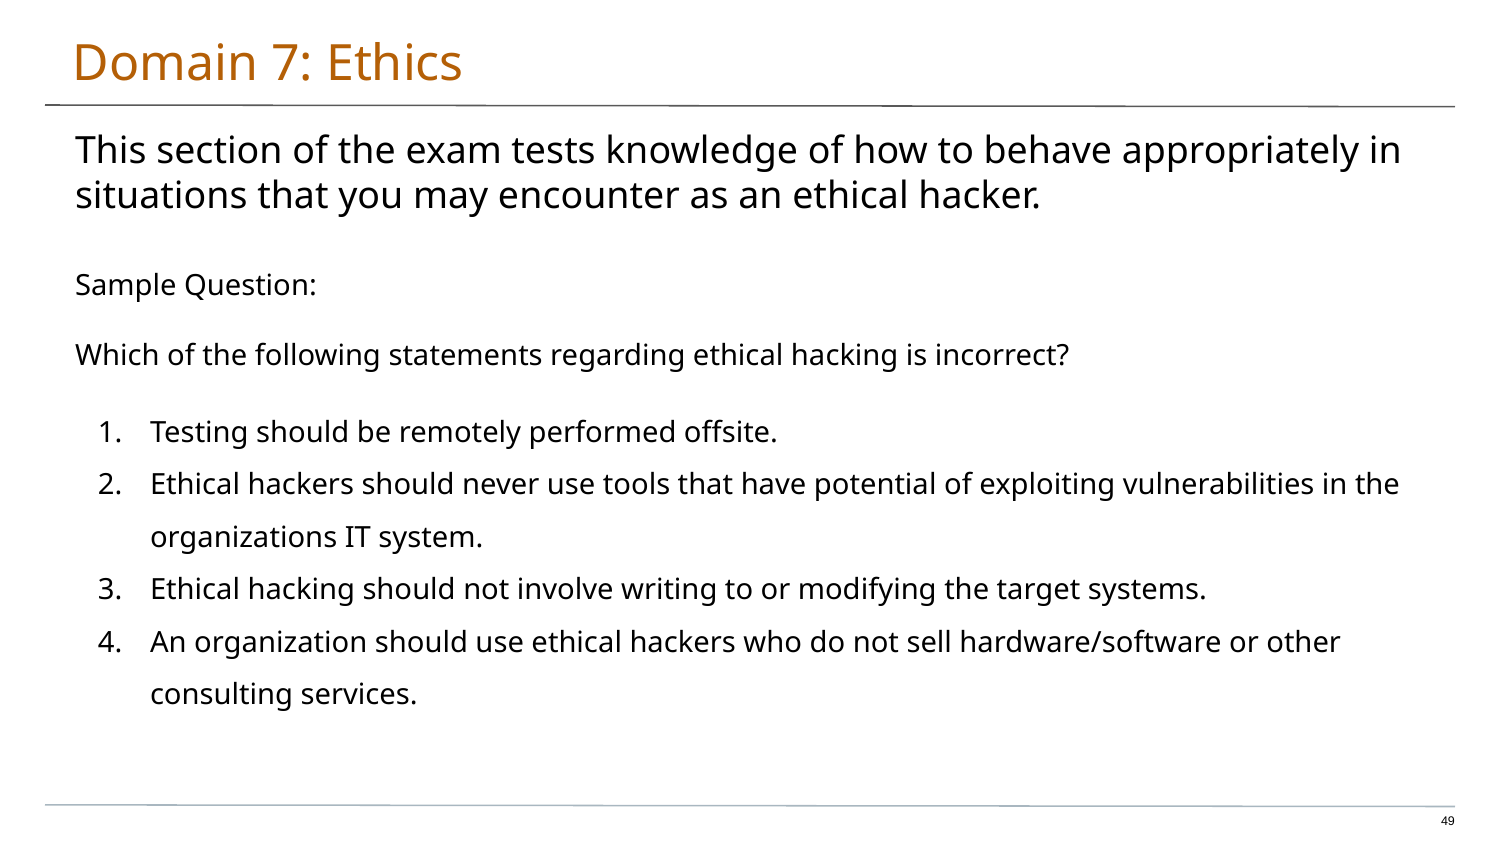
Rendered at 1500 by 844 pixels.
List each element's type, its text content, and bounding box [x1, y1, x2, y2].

list Sample Question: Which of the following statements regarding ethical hacking is incorrect? Testing should be remotely performed offsite. Ethical hackers should never use tools that have potential of exploiting vulnerabilities in the organizations IT system. Ethical hacking should not involve writing to or modifying the target systems. An organization should use ethical hackers who do not sell hardware/software or other consulting services. [0, 249, 1500, 805]
subtitle This section of the exam tests knowledge of how to behave appropriately in situations that you may encounter as an ethical hacker. [0, 110, 1500, 171]
title Domain 7: Ethics [0, 0, 1500, 88]
slide_number 49 [1412, 813, 1455, 831]
